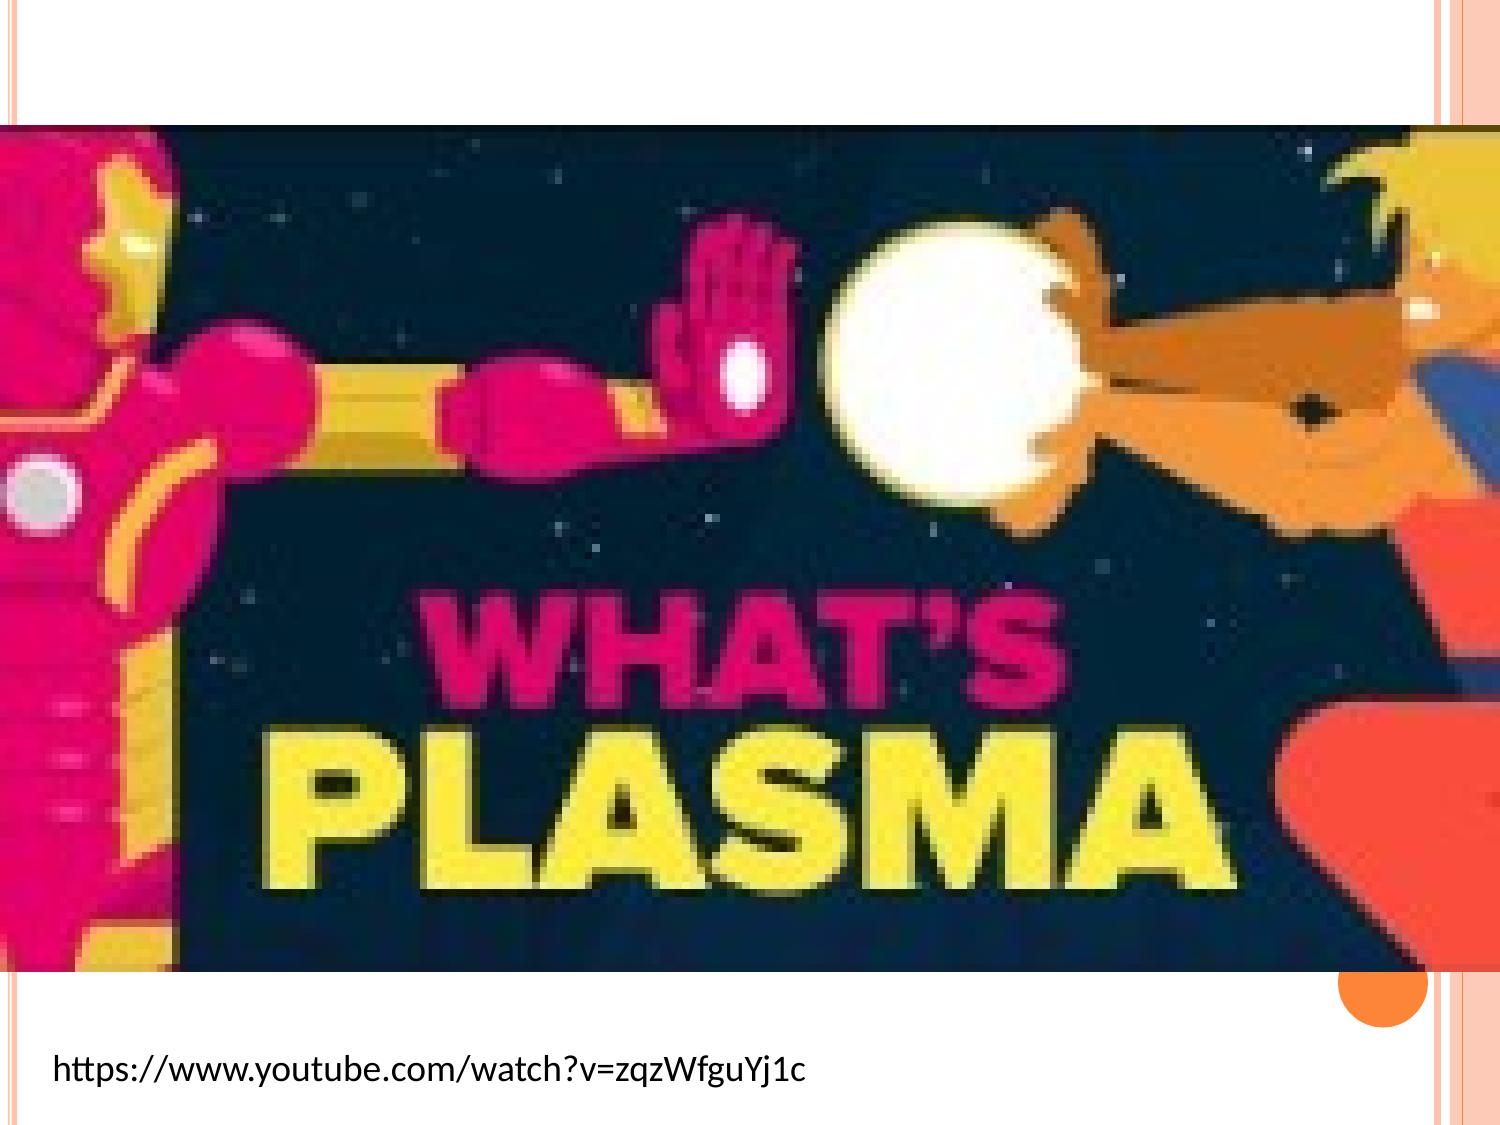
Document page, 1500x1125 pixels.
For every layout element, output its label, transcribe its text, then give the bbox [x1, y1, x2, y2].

text_box https://www.youtube.com/watch?v=zqzWfguYj1c [37, 1036, 1188, 1097]
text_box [0, 124, 1500, 973]
